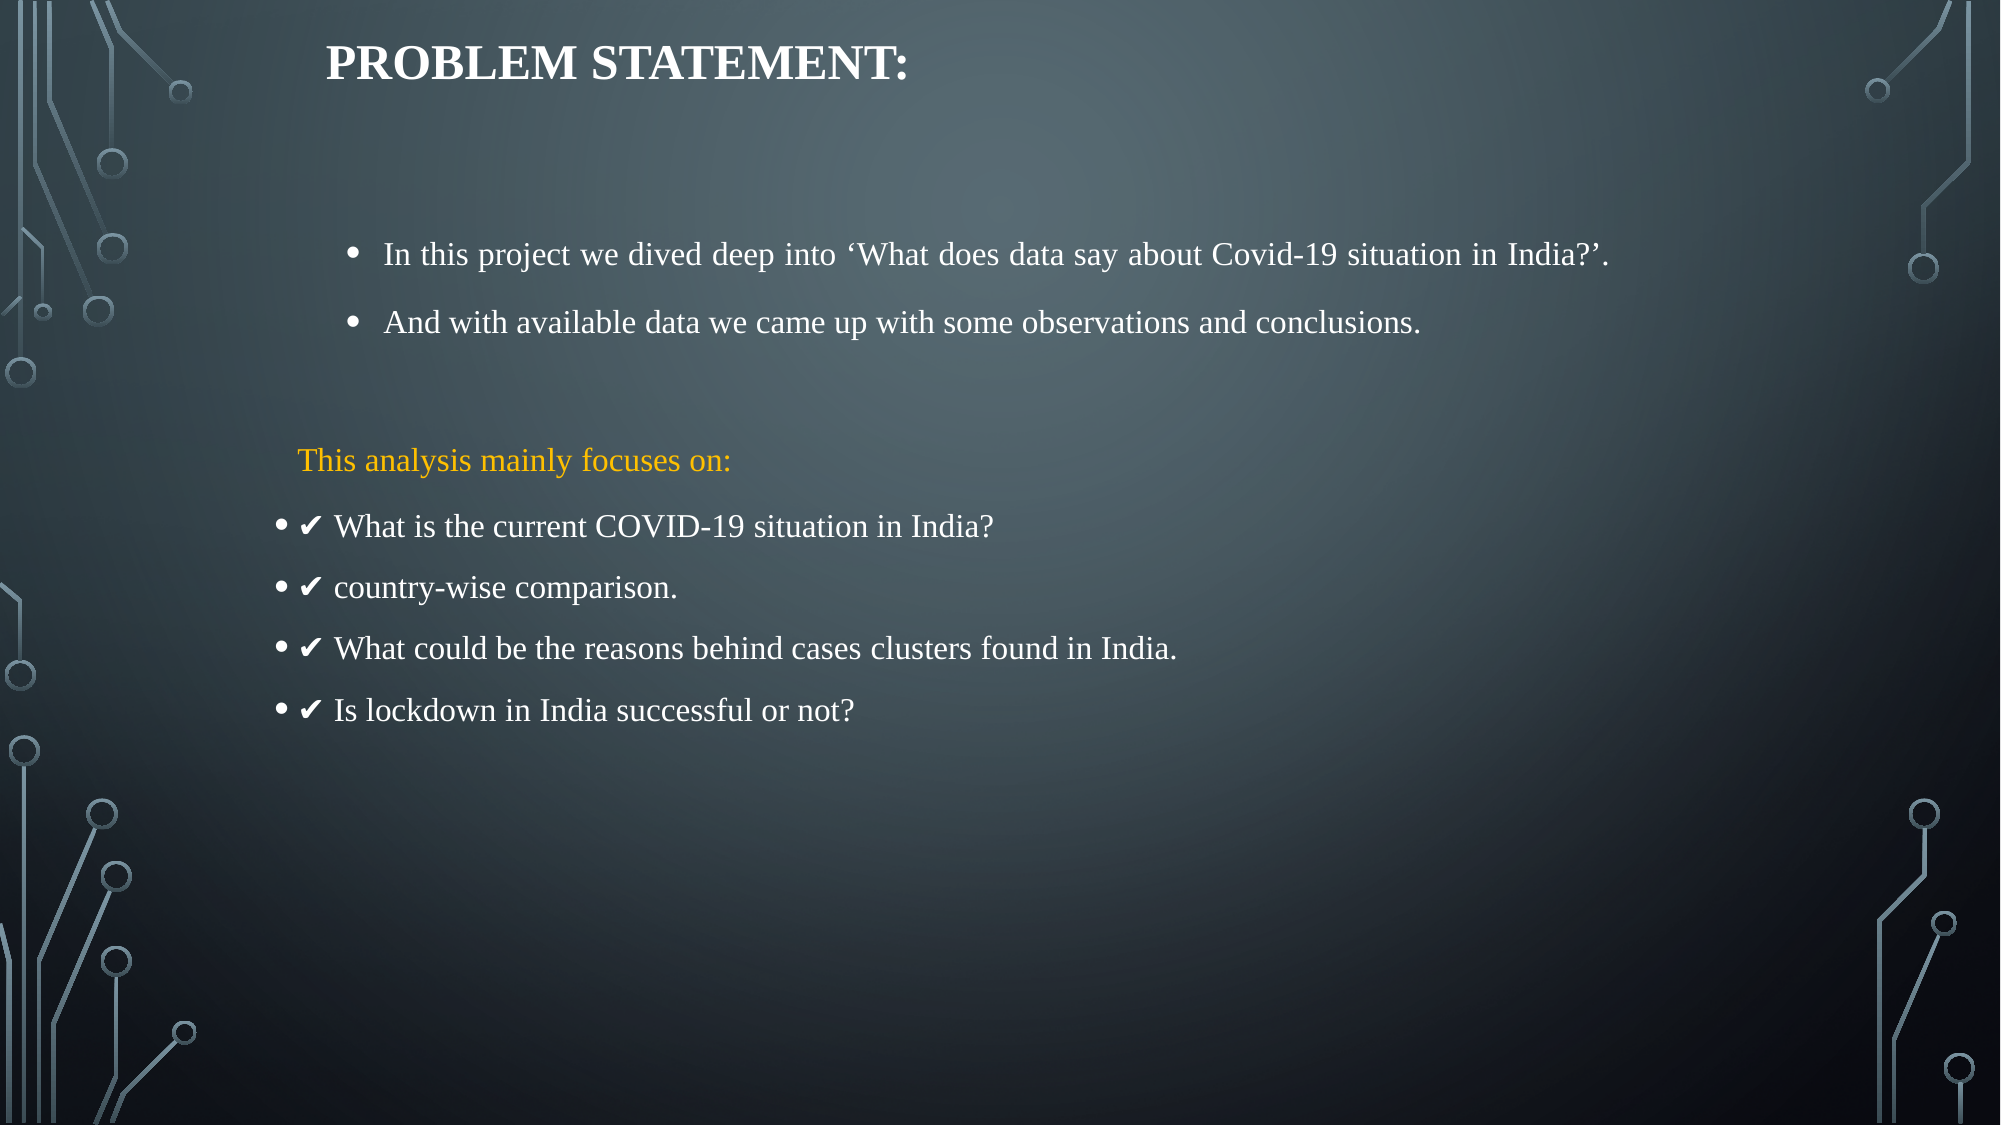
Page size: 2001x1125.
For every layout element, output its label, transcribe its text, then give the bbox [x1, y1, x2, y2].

title PROBLEM STATEMENT: [310, 30, 1259, 155]
list In this project we dived deep into ‘What does data say about Covid-19 situation in India?’. And with available data we came up with some observations and conclusions. This analysis mainly focuses on: ✔ What is the current COVID-19 situation in India? ✔ country-wise comparison. ✔ What could be the reasons behind cases clusters found in India. ✔ Is lockdown in India successful or not? [259, 155, 1885, 930]
